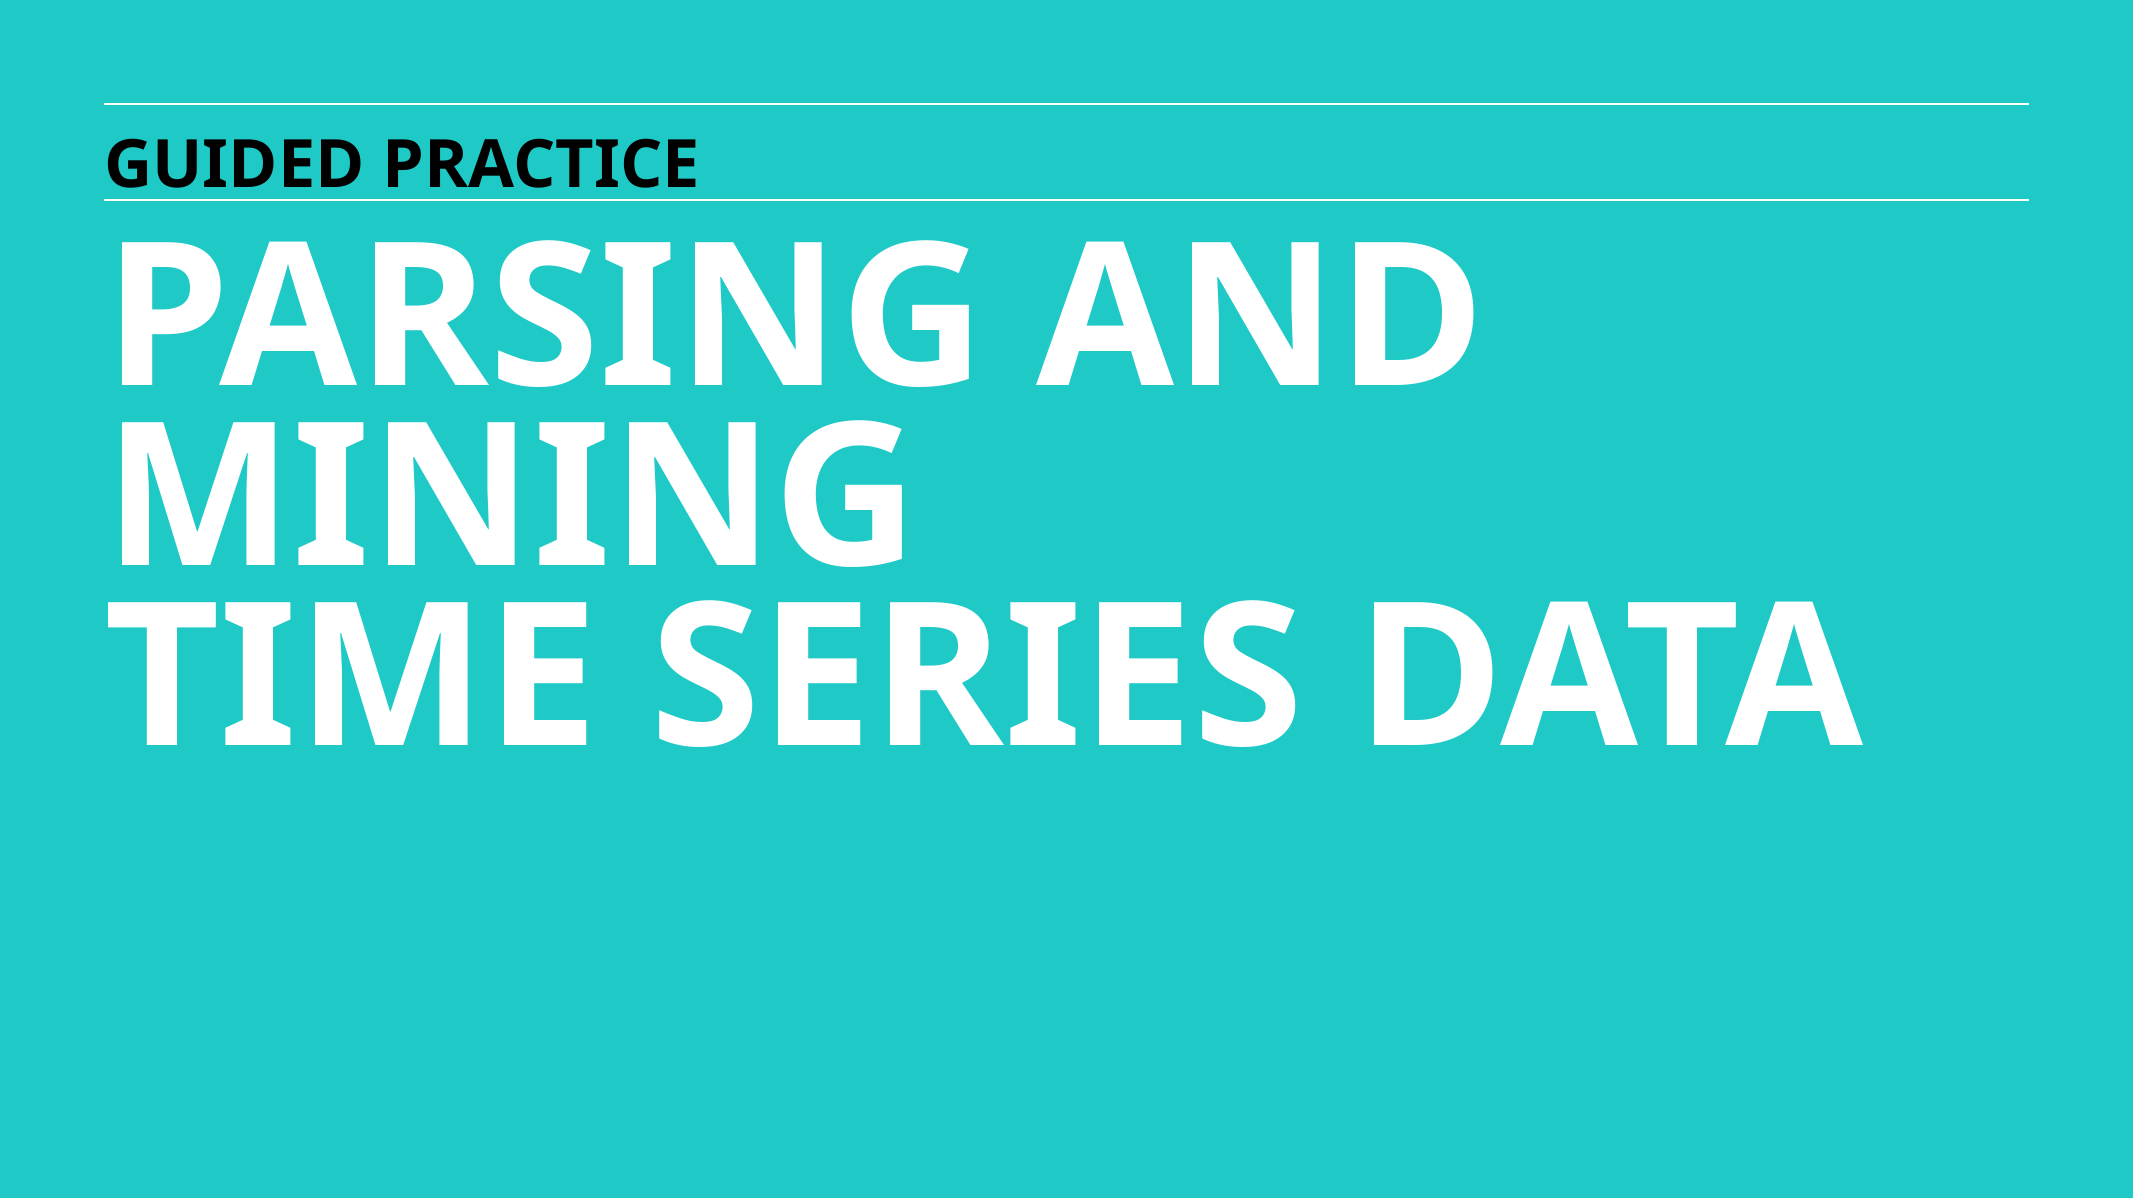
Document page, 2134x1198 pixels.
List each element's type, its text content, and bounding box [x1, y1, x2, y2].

text_box PARSING AND MINING TIME SERIES DATA [104, 241, 2030, 702]
text_box GUIDED PRACTICE [104, 120, 2030, 192]
